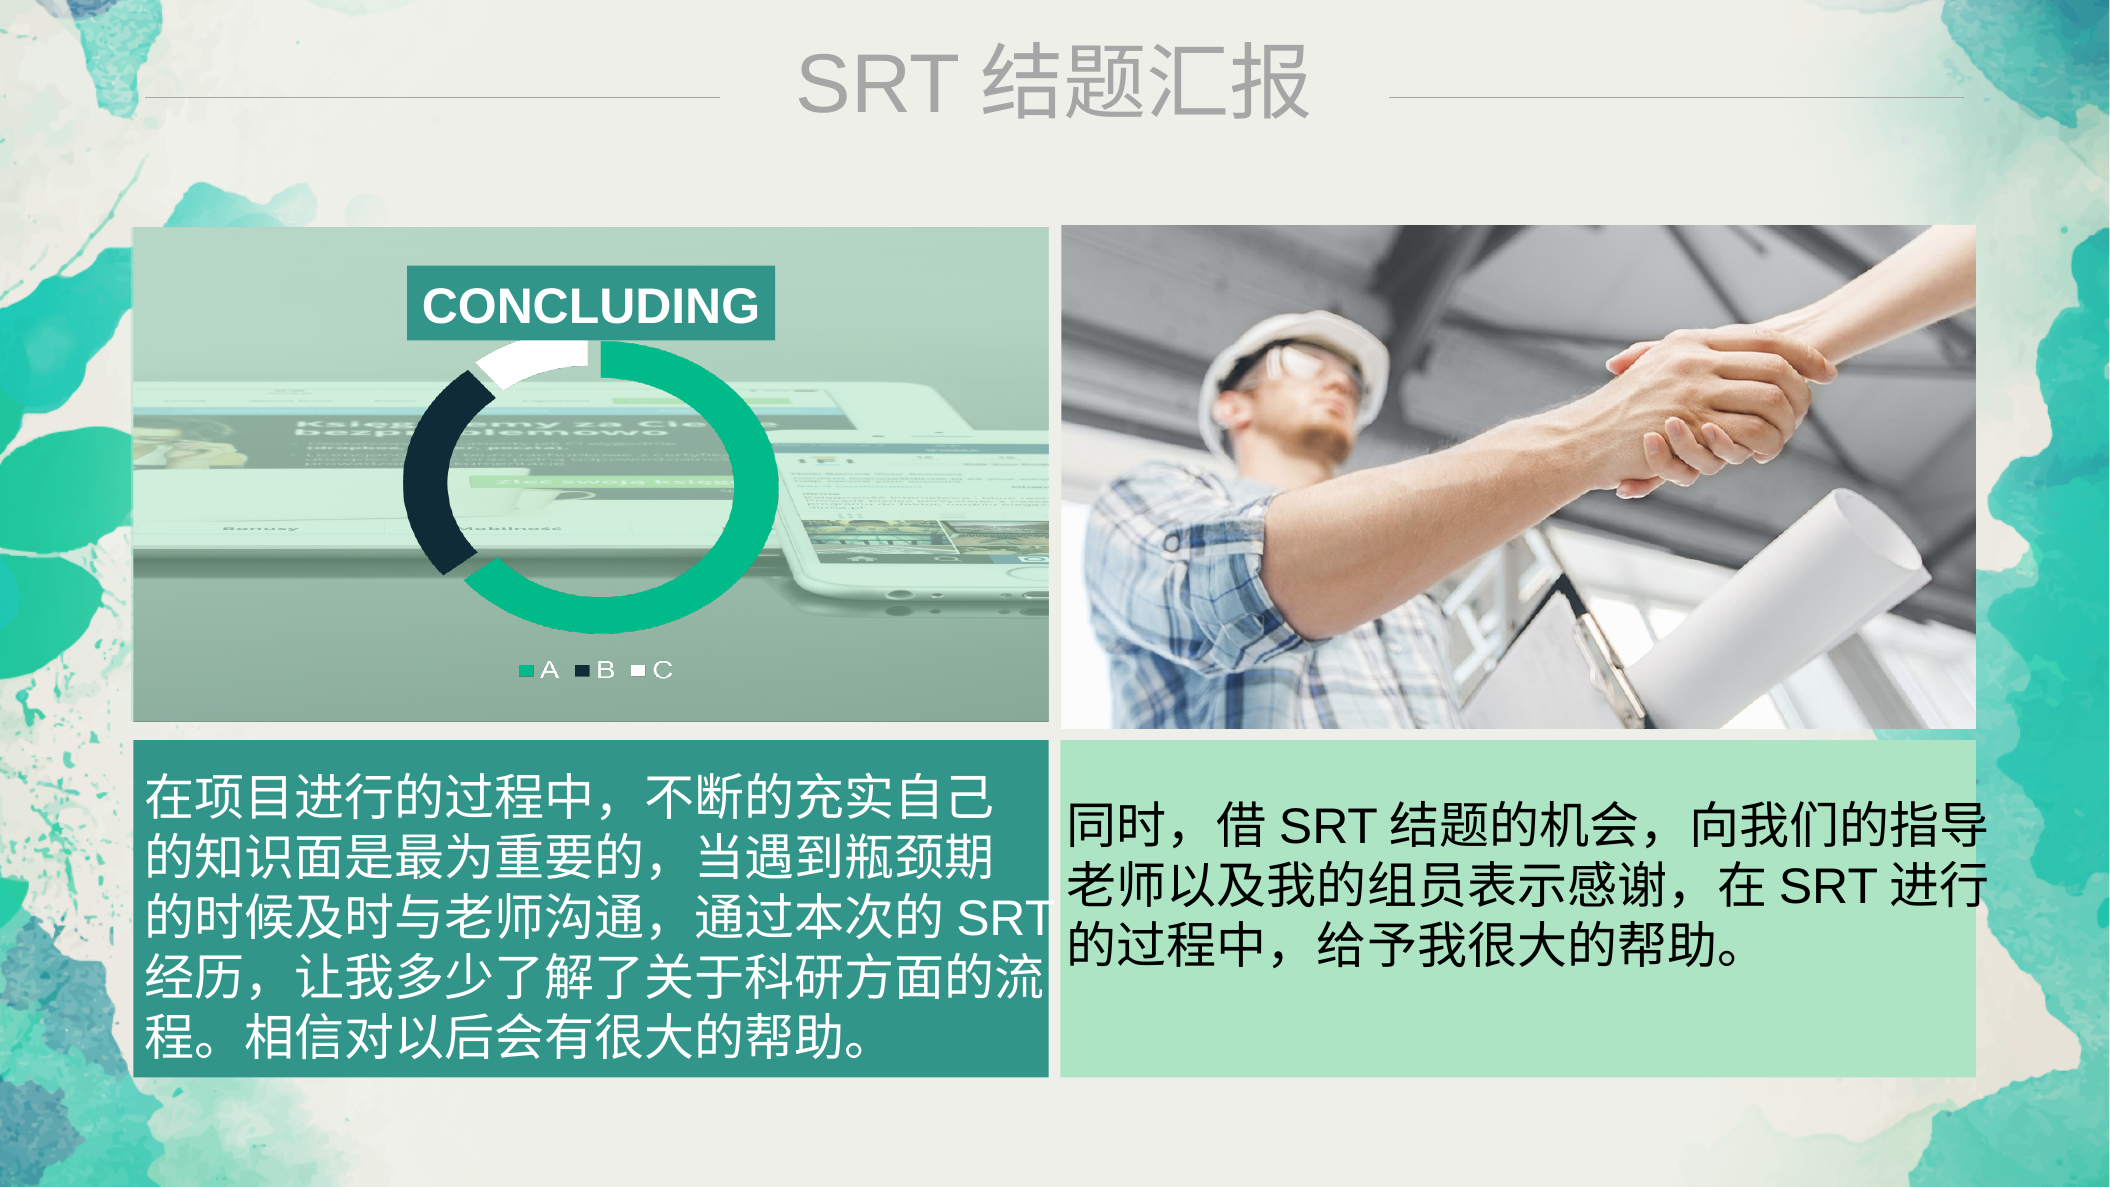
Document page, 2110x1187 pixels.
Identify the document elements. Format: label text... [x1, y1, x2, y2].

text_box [236, 265, 946, 701]
text_box 在项目进行的过程中，不断的充实自己 的知识面是最为重要的，当遇到瓶颈期 的时候及时与老师沟通，通过本次的SRT 经历，让我多少了解了关于科研方面的流 程。相信对以后会有很大的帮助。 [144, 765, 1056, 1066]
text_box [130, 226, 1050, 723]
text_box SRT结题汇报 [730, 28, 1379, 96]
picture [0, 0, 2110, 1187]
text_box SRT结题汇报 [730, 98, 1379, 129]
text_box [1059, 739, 1977, 1078]
text_box [1060, 224, 1977, 730]
text_box [132, 739, 1050, 1078]
text_box 同时，借SRT结题的机会，向我们的指导 老师以及我的组员表示感谢，在SRT进行 的过程中，给予我很大的帮助。 [1066, 793, 1990, 975]
